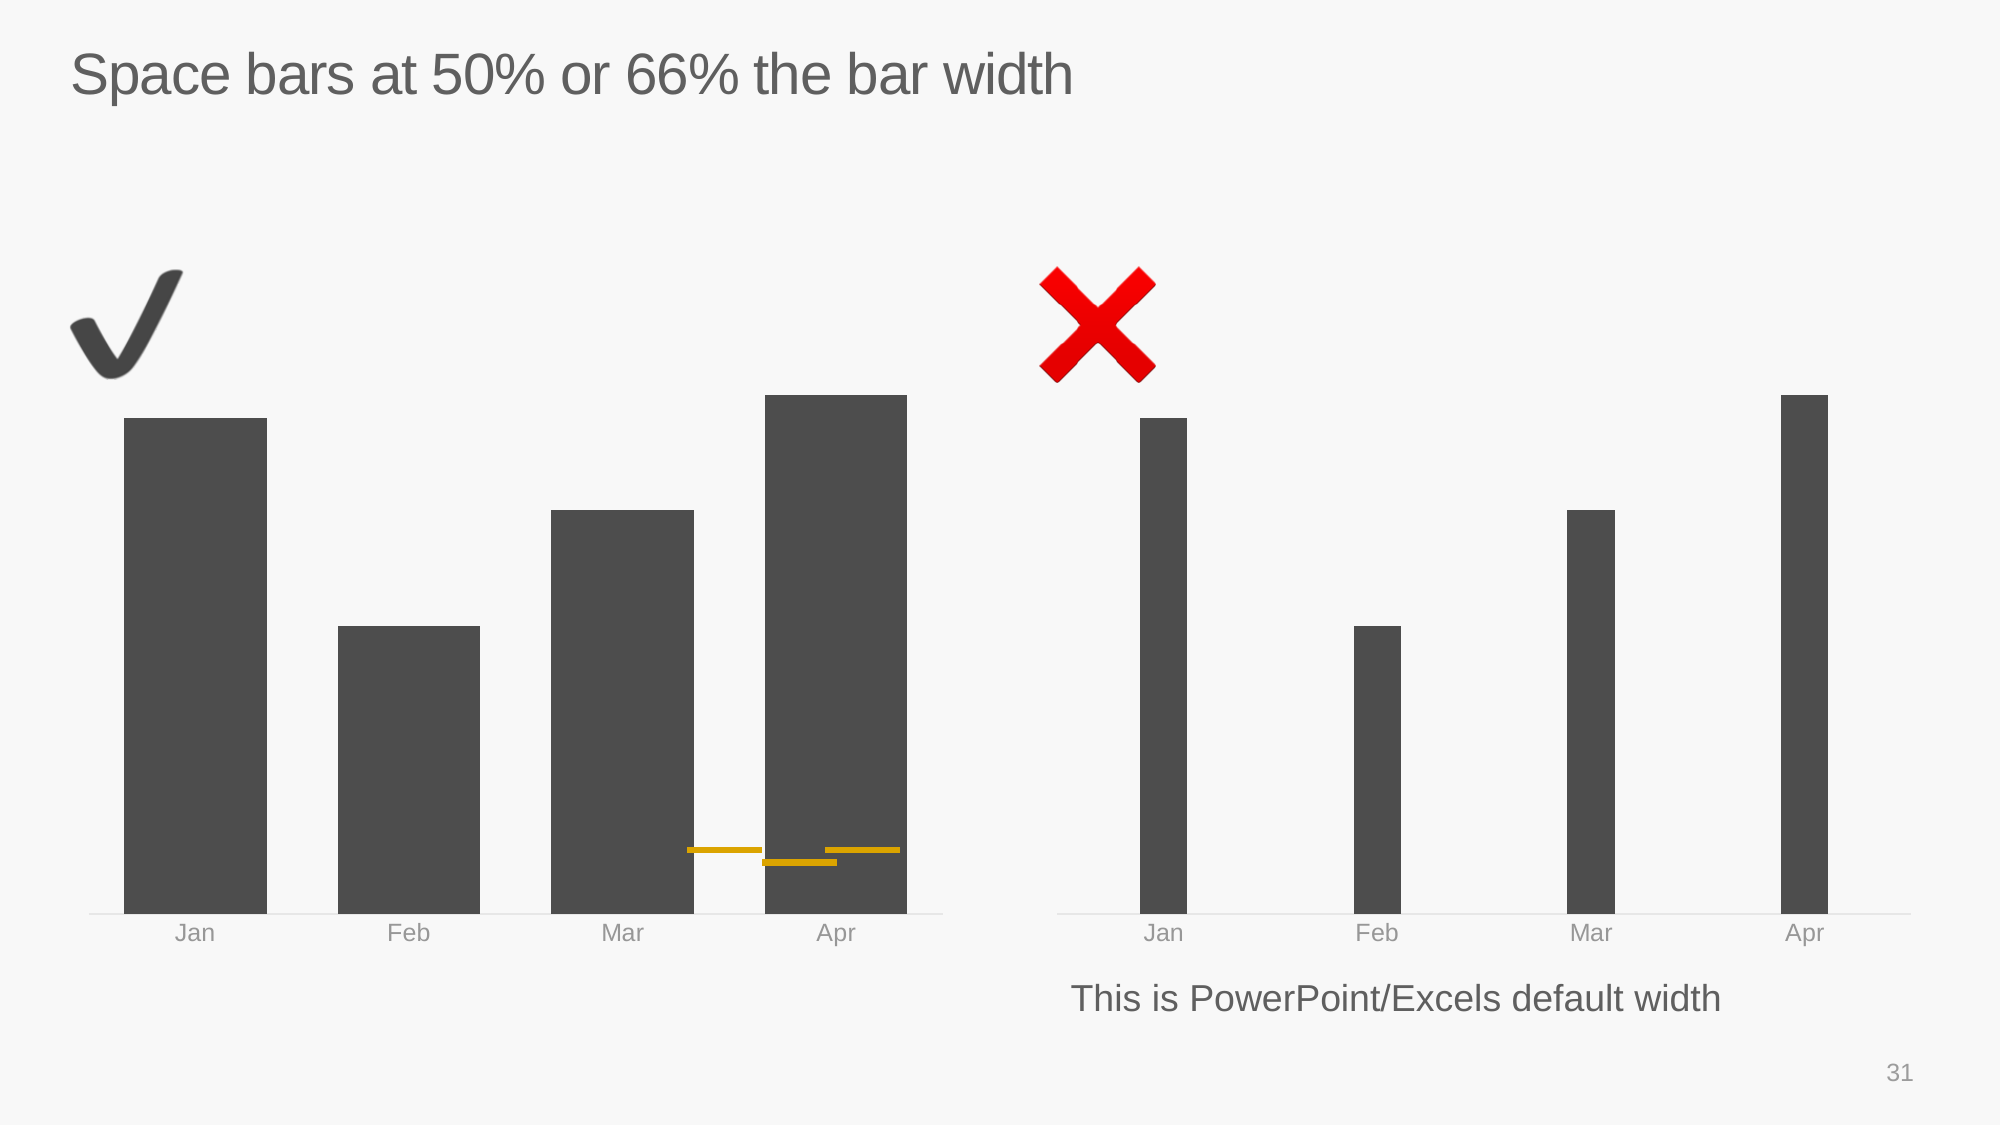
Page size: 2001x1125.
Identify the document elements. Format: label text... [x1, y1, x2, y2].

chart [70, 324, 961, 960]
chart [1038, 324, 1930, 960]
title Space bars at 50% or 66% the bar width [70, 45, 1930, 180]
picture [64, 262, 190, 388]
picture [1038, 266, 1156, 384]
text_box This is PowerPoint/Excels default width [1055, 967, 1930, 1026]
slide_number 31 [1479, 1041, 1930, 1102]
